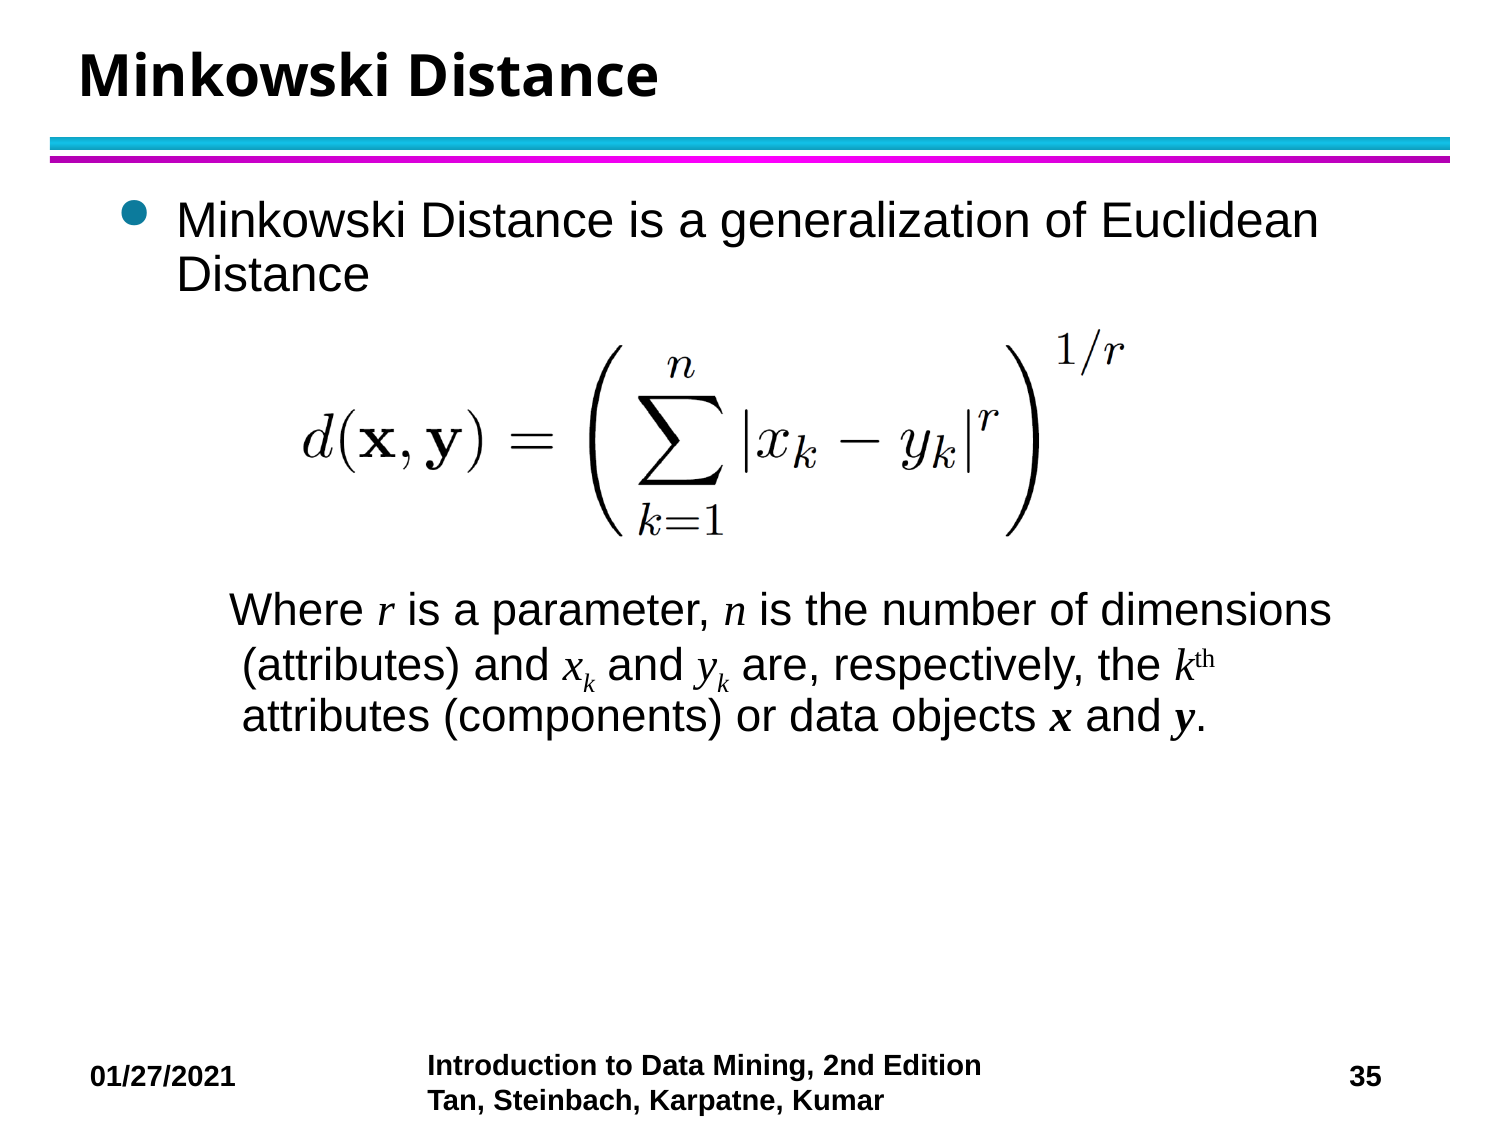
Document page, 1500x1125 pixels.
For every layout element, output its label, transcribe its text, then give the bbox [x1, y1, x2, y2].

text_box Minkowski Distance is a generalization of Euclidean Distance Where r is a parameter, n is the number of dimensions (attributes) and xk and yk are, respectively, the kth attributes (components) or data objects x and y. [104, 187, 1418, 311]
text_box Minkowski Distance [62, 24, 1421, 116]
picture [292, 324, 1132, 551]
